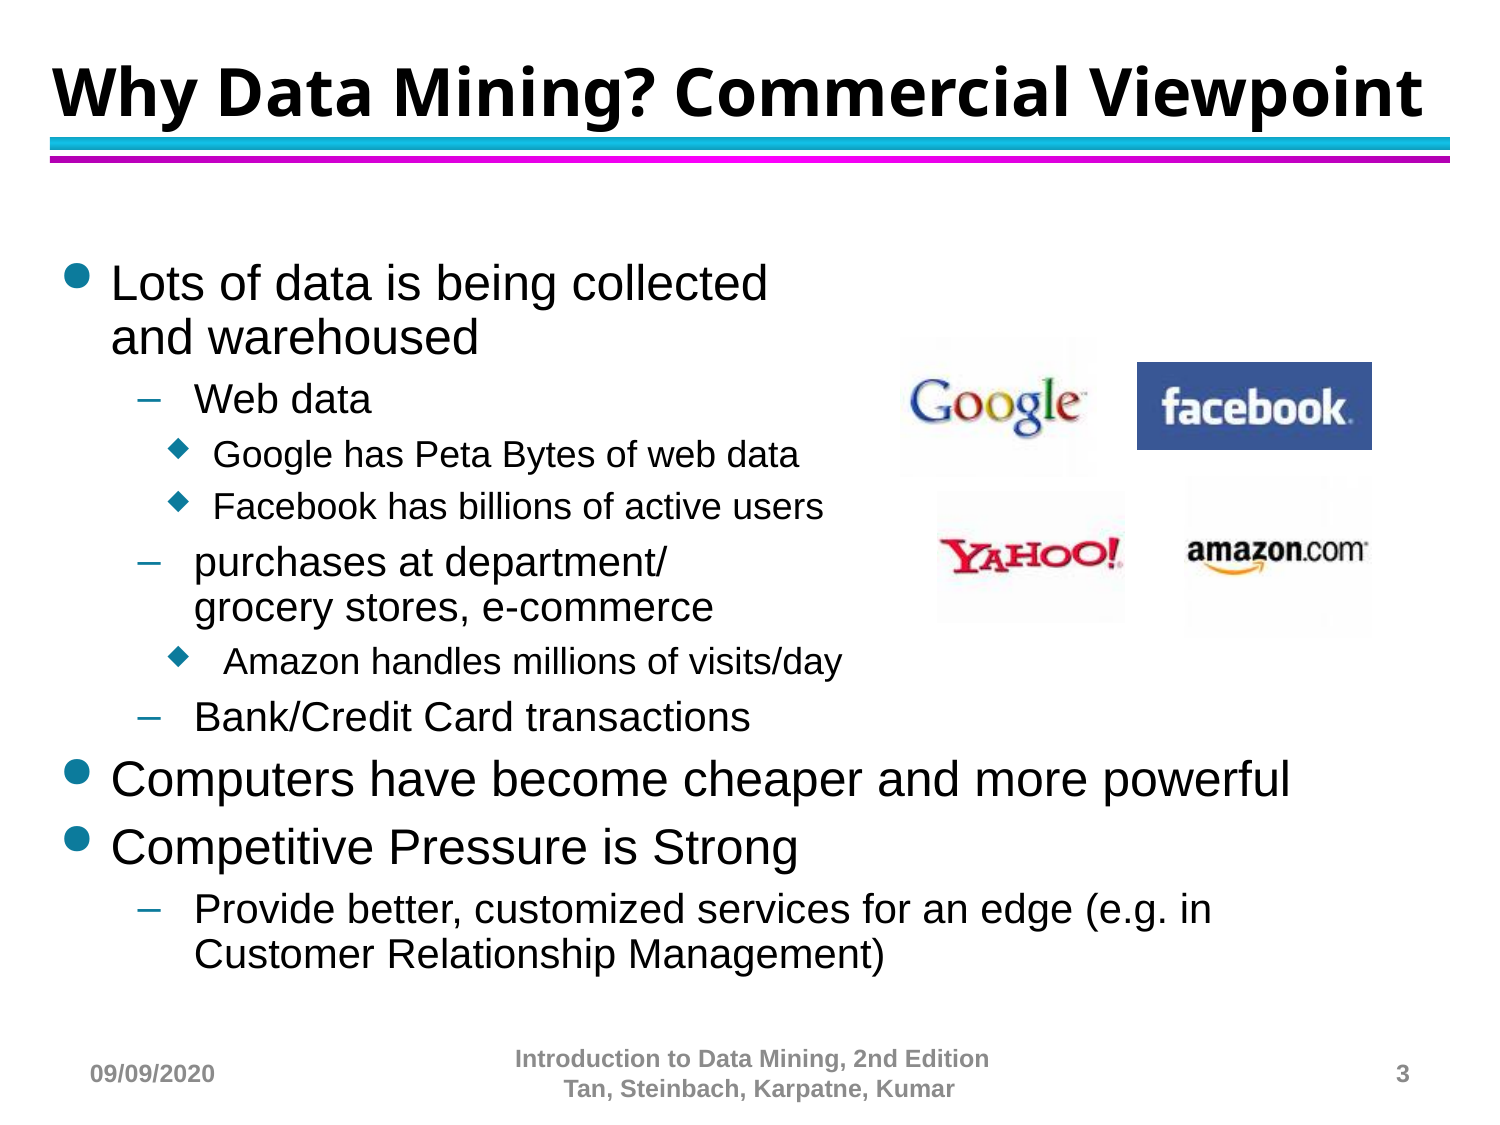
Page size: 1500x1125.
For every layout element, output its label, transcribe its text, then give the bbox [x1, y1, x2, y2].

text_box Lots of data is being collected and warehoused Web data Google has Peta Bytes of web data Facebook has billions of active users purchases at department/ grocery stores, e-commerce Amazon handles millions of visits/day Bank/Credit Card transactions Computers have become cheaper and more powerful Competitive Pressure is Strong Provide better, customized services for an edge (e.g. in Customer Relationship Management) [47, 249, 1413, 1100]
text_box <number> [1074, 1042, 1425, 1103]
text_box Why Data Mining? Commercial Viewpoint [37, 0, 1475, 138]
picture [899, 337, 1098, 477]
text_box Introduction to Data Mining, 2nd Edition Tan, Steinbach, Karpatne, Kumar [500, 1042, 1013, 1103]
text_box 09/09/2020 [74, 1042, 425, 1103]
picture [1137, 362, 1372, 451]
picture [1184, 476, 1372, 638]
picture [937, 491, 1126, 624]
